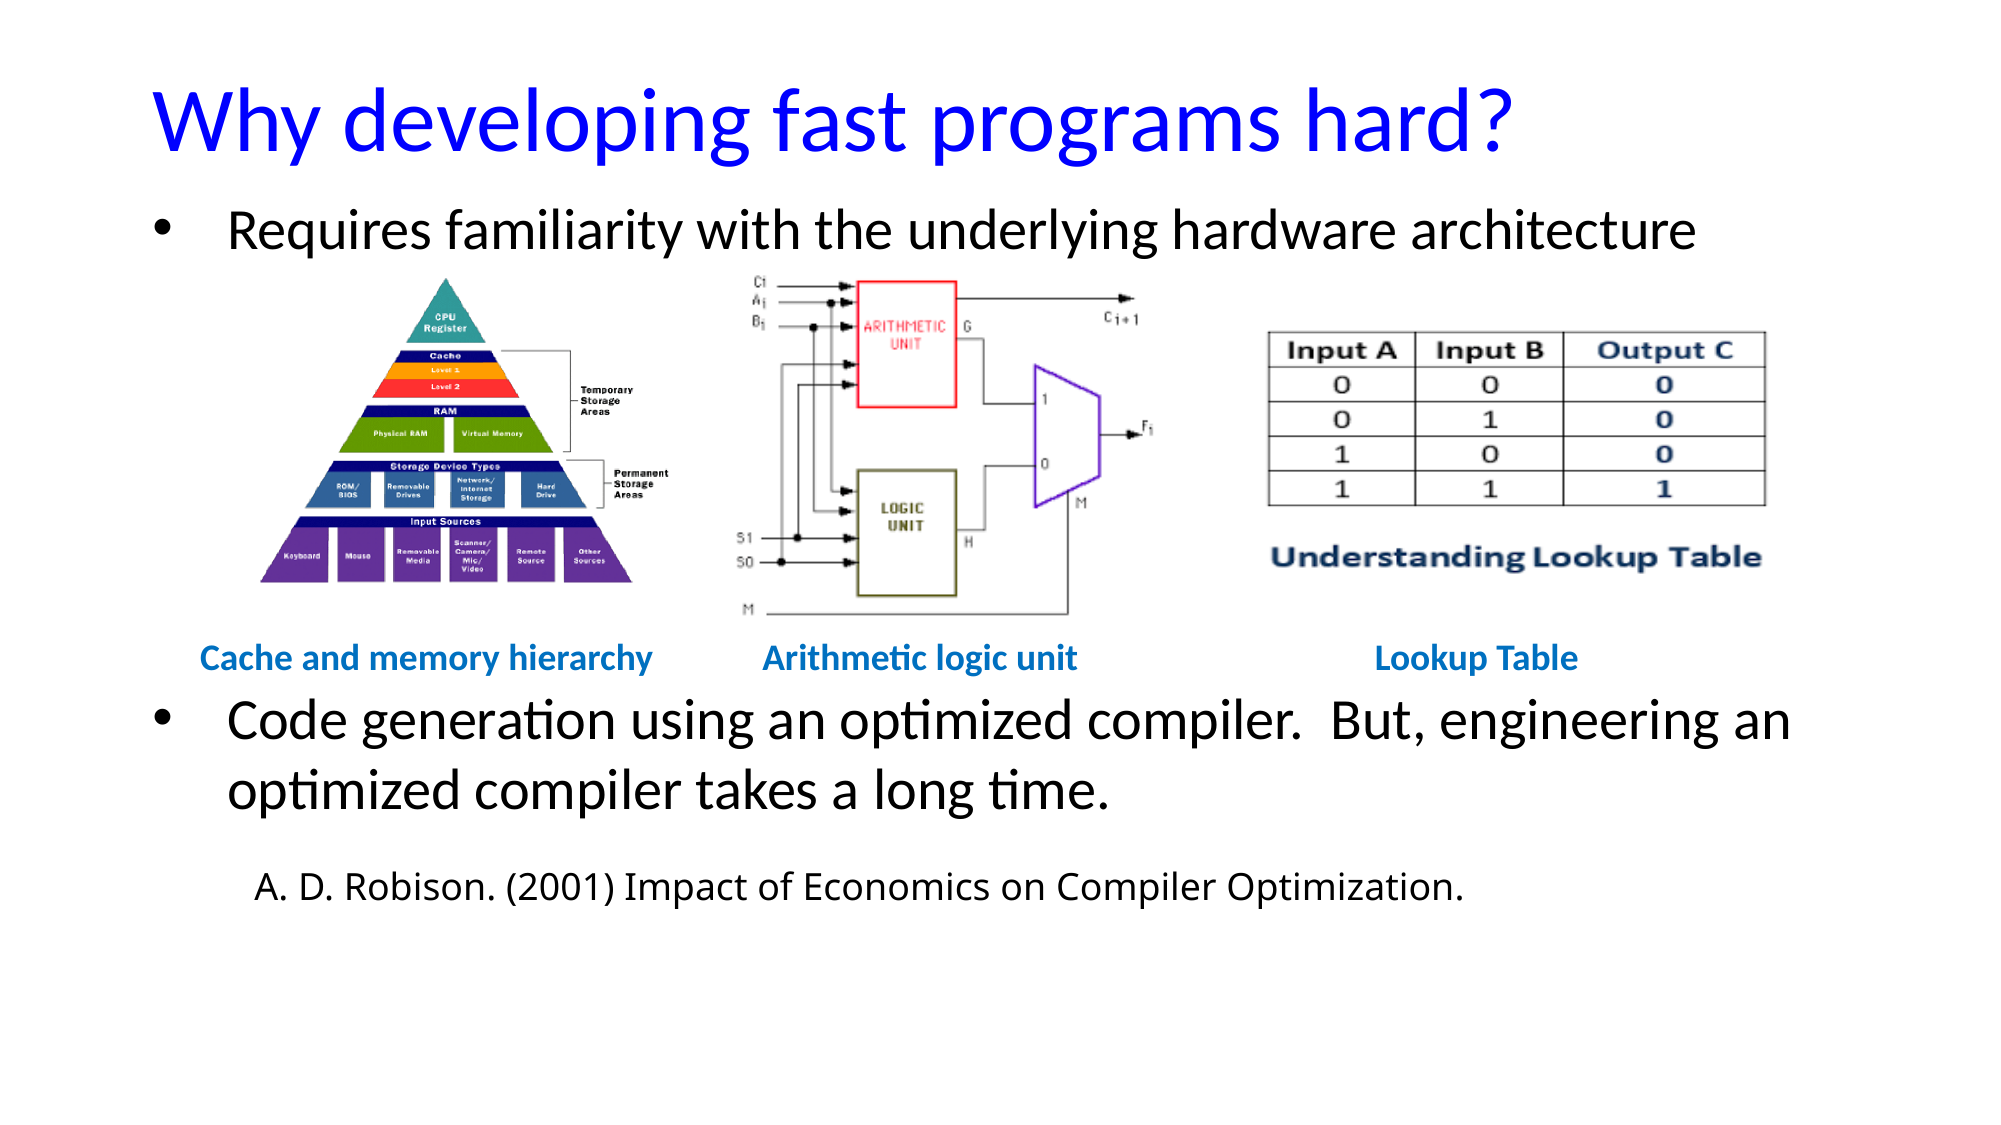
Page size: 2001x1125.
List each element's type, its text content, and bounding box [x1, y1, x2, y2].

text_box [1198, 323, 1796, 686]
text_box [642, 274, 1199, 686]
text_box A. D. Robison. (2001) Impact of Economics on Compiler Optimization. [239, 855, 1602, 916]
text_box Cache and memory hierarchy [148, 625, 642, 686]
picture [253, 274, 642, 594]
text_box Requires familiarity with the underlying hardware architecture Code generation using an optimized compiler. But, engineering an optimized compiler takes a long time. [137, 184, 1812, 1039]
title Why developing fast programs hard? [137, 12, 1863, 231]
